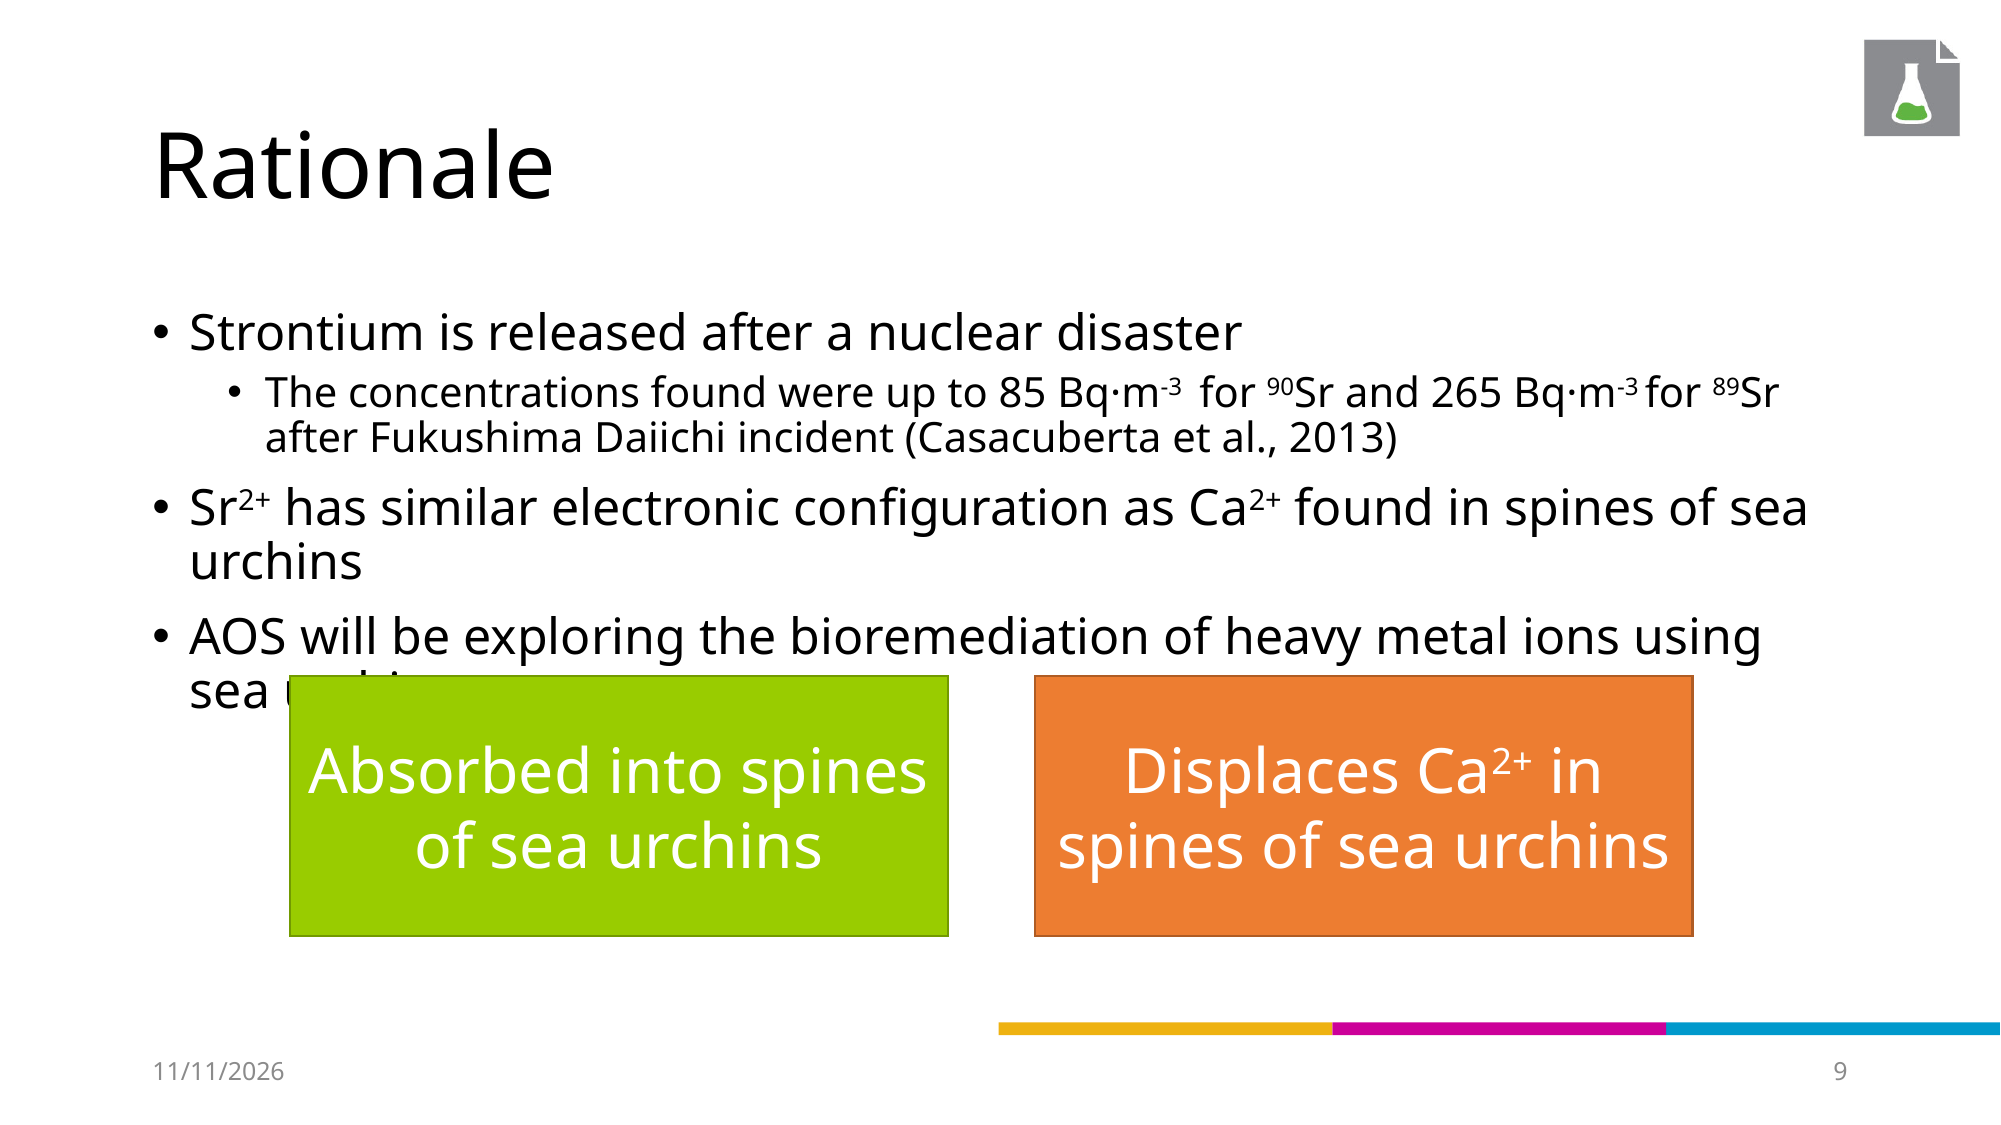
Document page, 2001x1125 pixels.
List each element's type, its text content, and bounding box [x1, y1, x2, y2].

slide_number 9 [1412, 1042, 1863, 1103]
title Rationale [137, 59, 1863, 278]
text_box Displaces Ca2+ in spines of sea urchins [1034, 675, 1694, 937]
picture [1862, 37, 1961, 137]
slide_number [137, 1042, 588, 1103]
text_box Absorbed into spines of sea urchins [289, 675, 949, 937]
list Strontium is released after a nuclear disaster The concentrations found were up to 85 Bq·m-3 for 90Sr and 265 Bq·m-3 for 89Sr after Fukushima Daiichi incident (Casacuberta et al., 2013) Sr2+ has similar electronic configuration as Ca2+ found in spines of sea urchins AOS will be exploring the bioremediation of heavy metal ions using sea urchins [137, 299, 1863, 1014]
